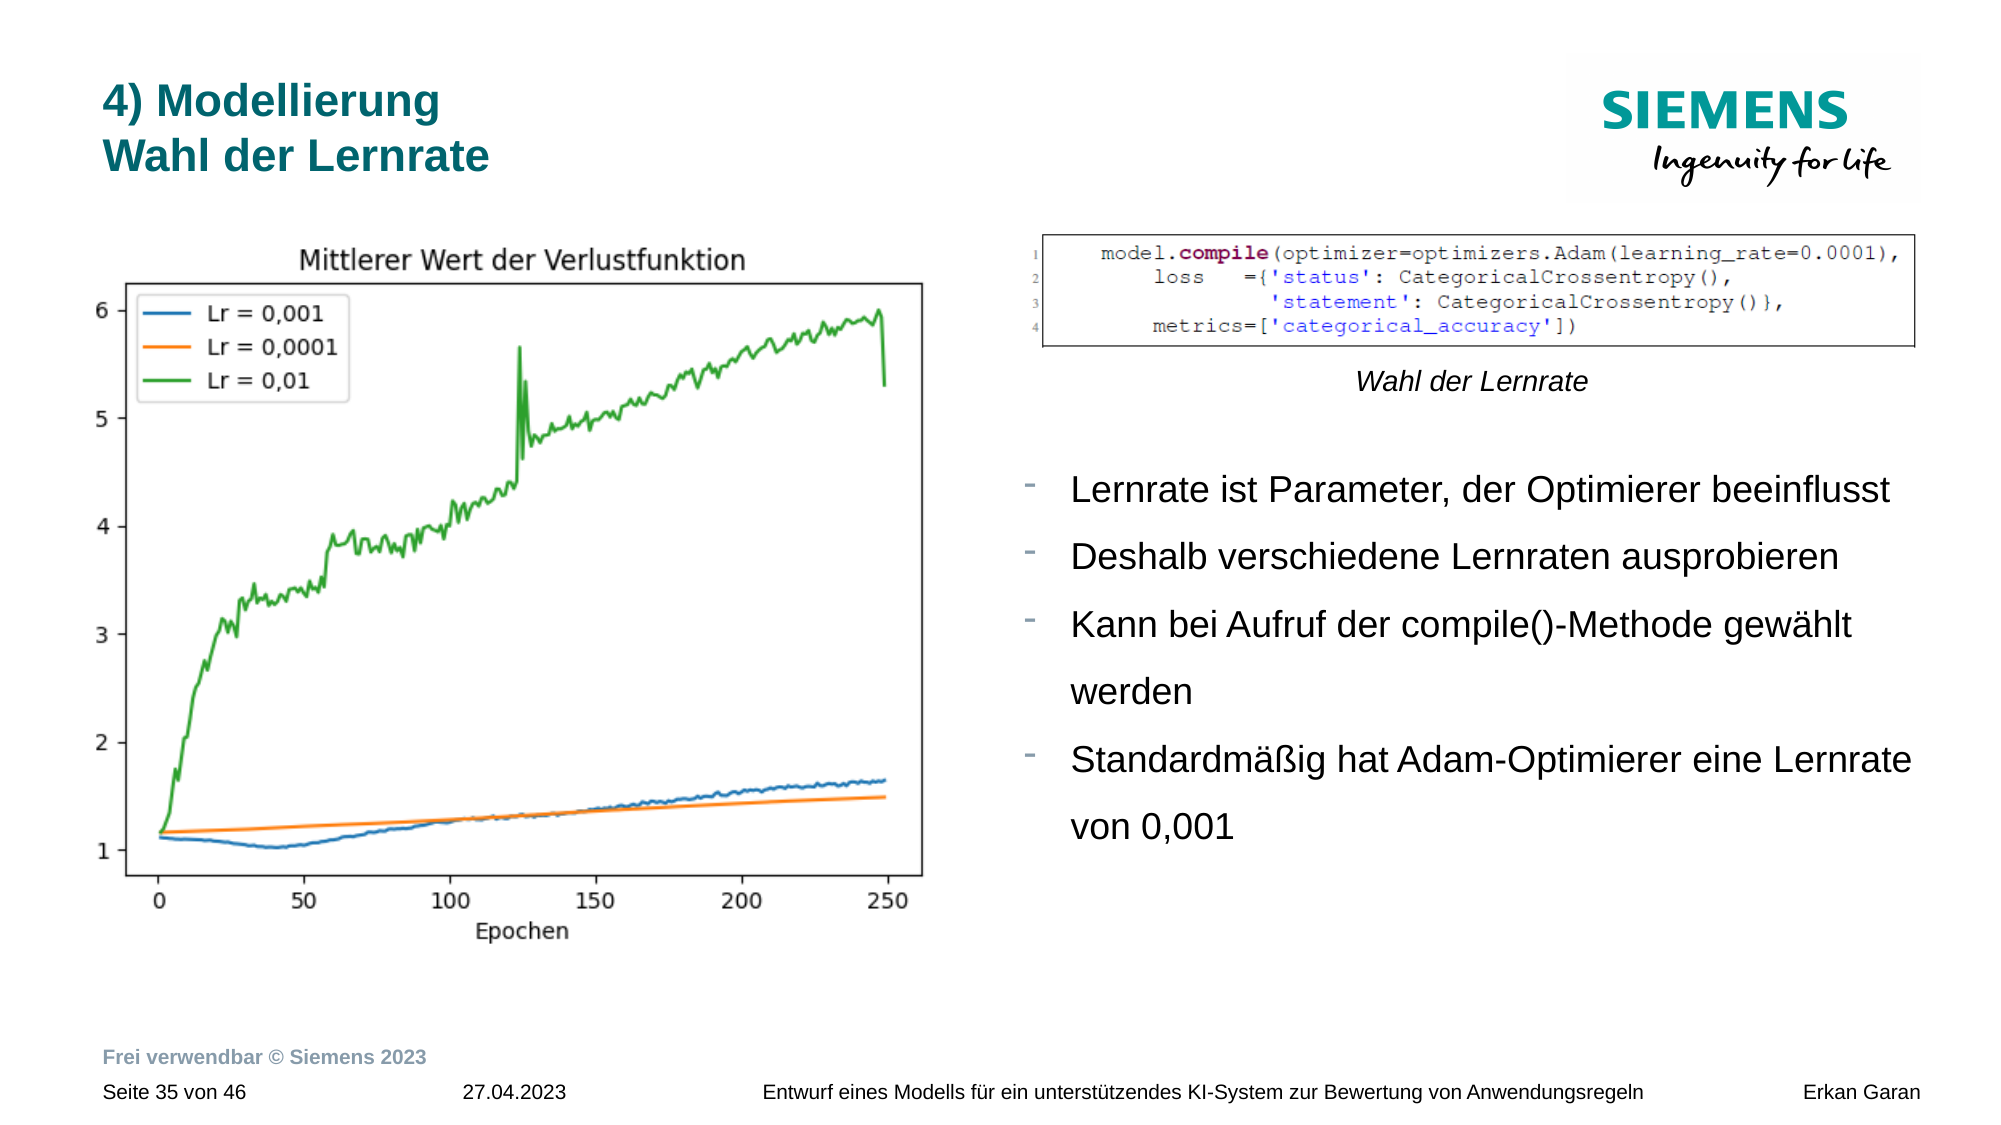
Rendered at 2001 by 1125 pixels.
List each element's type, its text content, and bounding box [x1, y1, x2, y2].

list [78, 231, 935, 959]
list Lernrate ist Parameter, der Optimierer beeinflusst Deshalb verschiedene Lernraten ausprobieren Kann bei Aufruf der compile()-Methode gewählt werden Standardmäßig hat Adam-Optimierer eine Lernrate von 0,001 [1023, 442, 1922, 1012]
picture [1023, 231, 1921, 350]
text_box Wahl der Lernrate [1023, 356, 1921, 445]
title 4) Modellierung Wahl der Lernrate [0, 0, 2000, 233]
